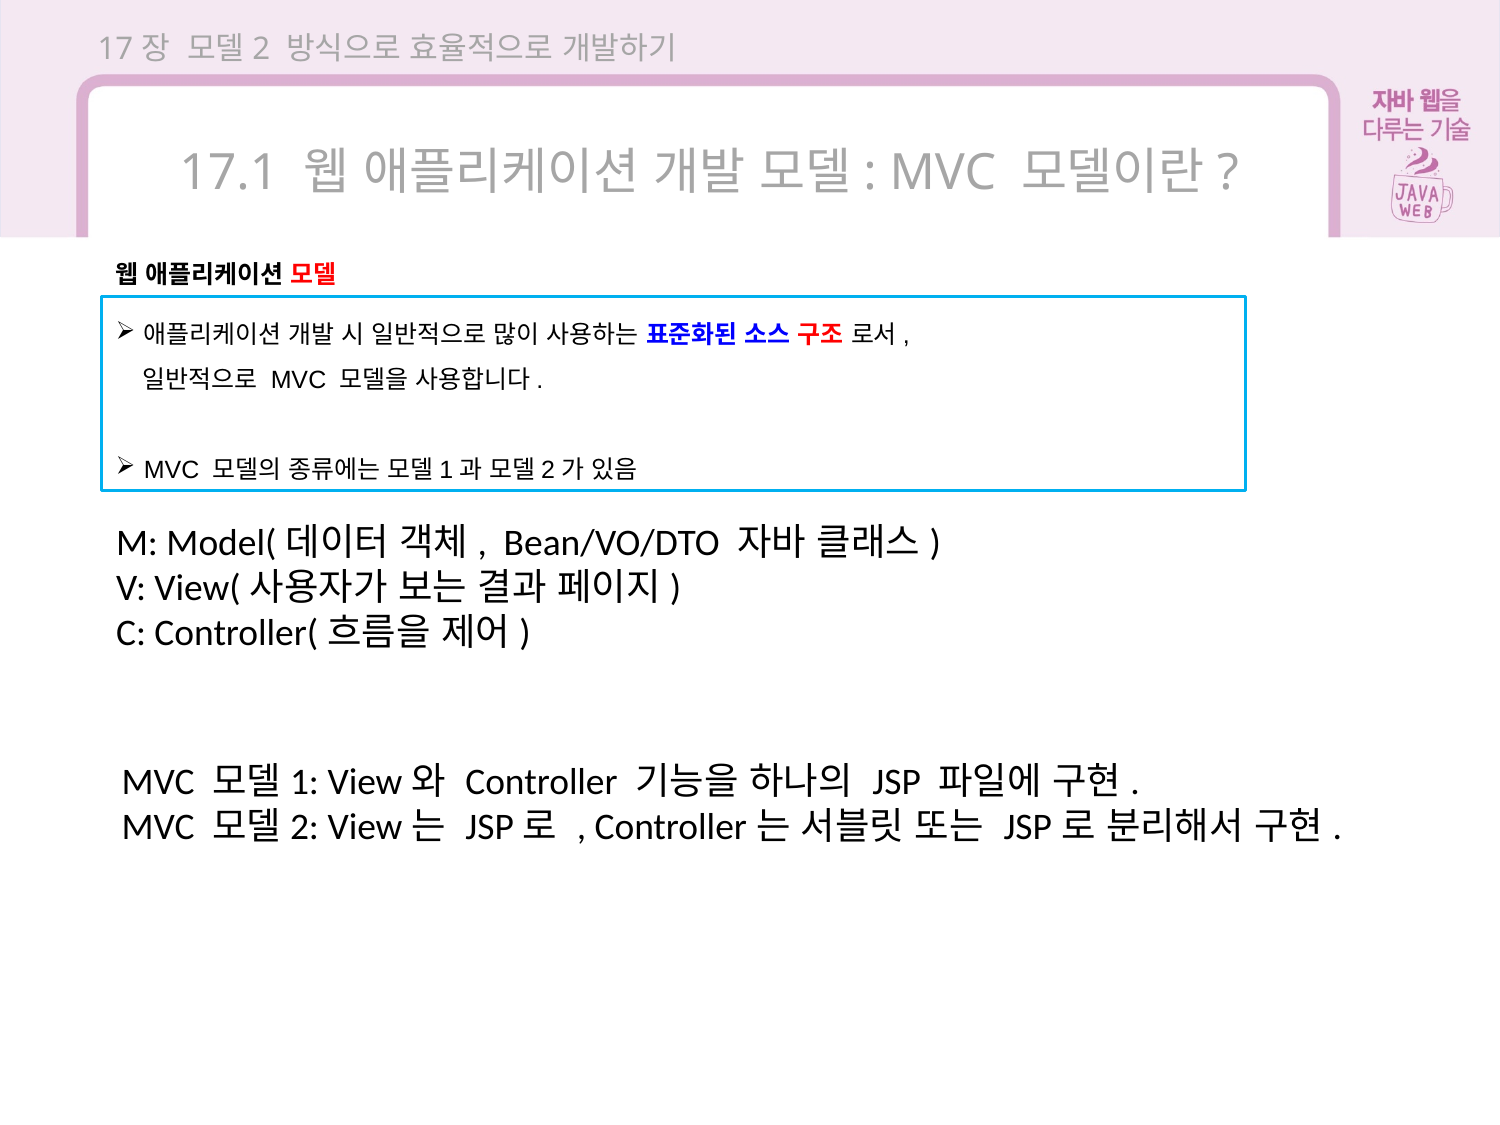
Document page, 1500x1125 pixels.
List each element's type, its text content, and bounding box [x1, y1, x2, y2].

text_box 17장 모델2 방식으로 효율적으로 개발하기 [82, 0, 1133, 74]
text_box 애플리케이션 개발 시 일반적으로 많이 사용하는 표준화된 소스 구조 로서, 일반적으로 MVC 모델을 사용합니다. MVC 모델의 종류에는 모델1과 모델2가 있음 [101, 296, 1246, 491]
text_box M: Model(데이터 객체, Bean/VO/DTO 자바 클래스) V: View(사용자가 보는 결과 페이지) C: Controller(흐름을 제어) [101, 510, 982, 660]
text_box MVC 모델1: View와 Controller 기능을 하나의 JSP 파일에 구현. MVC 모델2: View는 JSP로 , Controller는 서블릿 또는 JSP로 분리해서 구현. [106, 749, 1357, 855]
text_box 웹 애플리케이션 모델 [101, 251, 985, 296]
text_box 17.1 웹 애플리케이션 개발 모델: MVC 모델이란? [101, 132, 1317, 208]
picture [0, 0, 1500, 1125]
